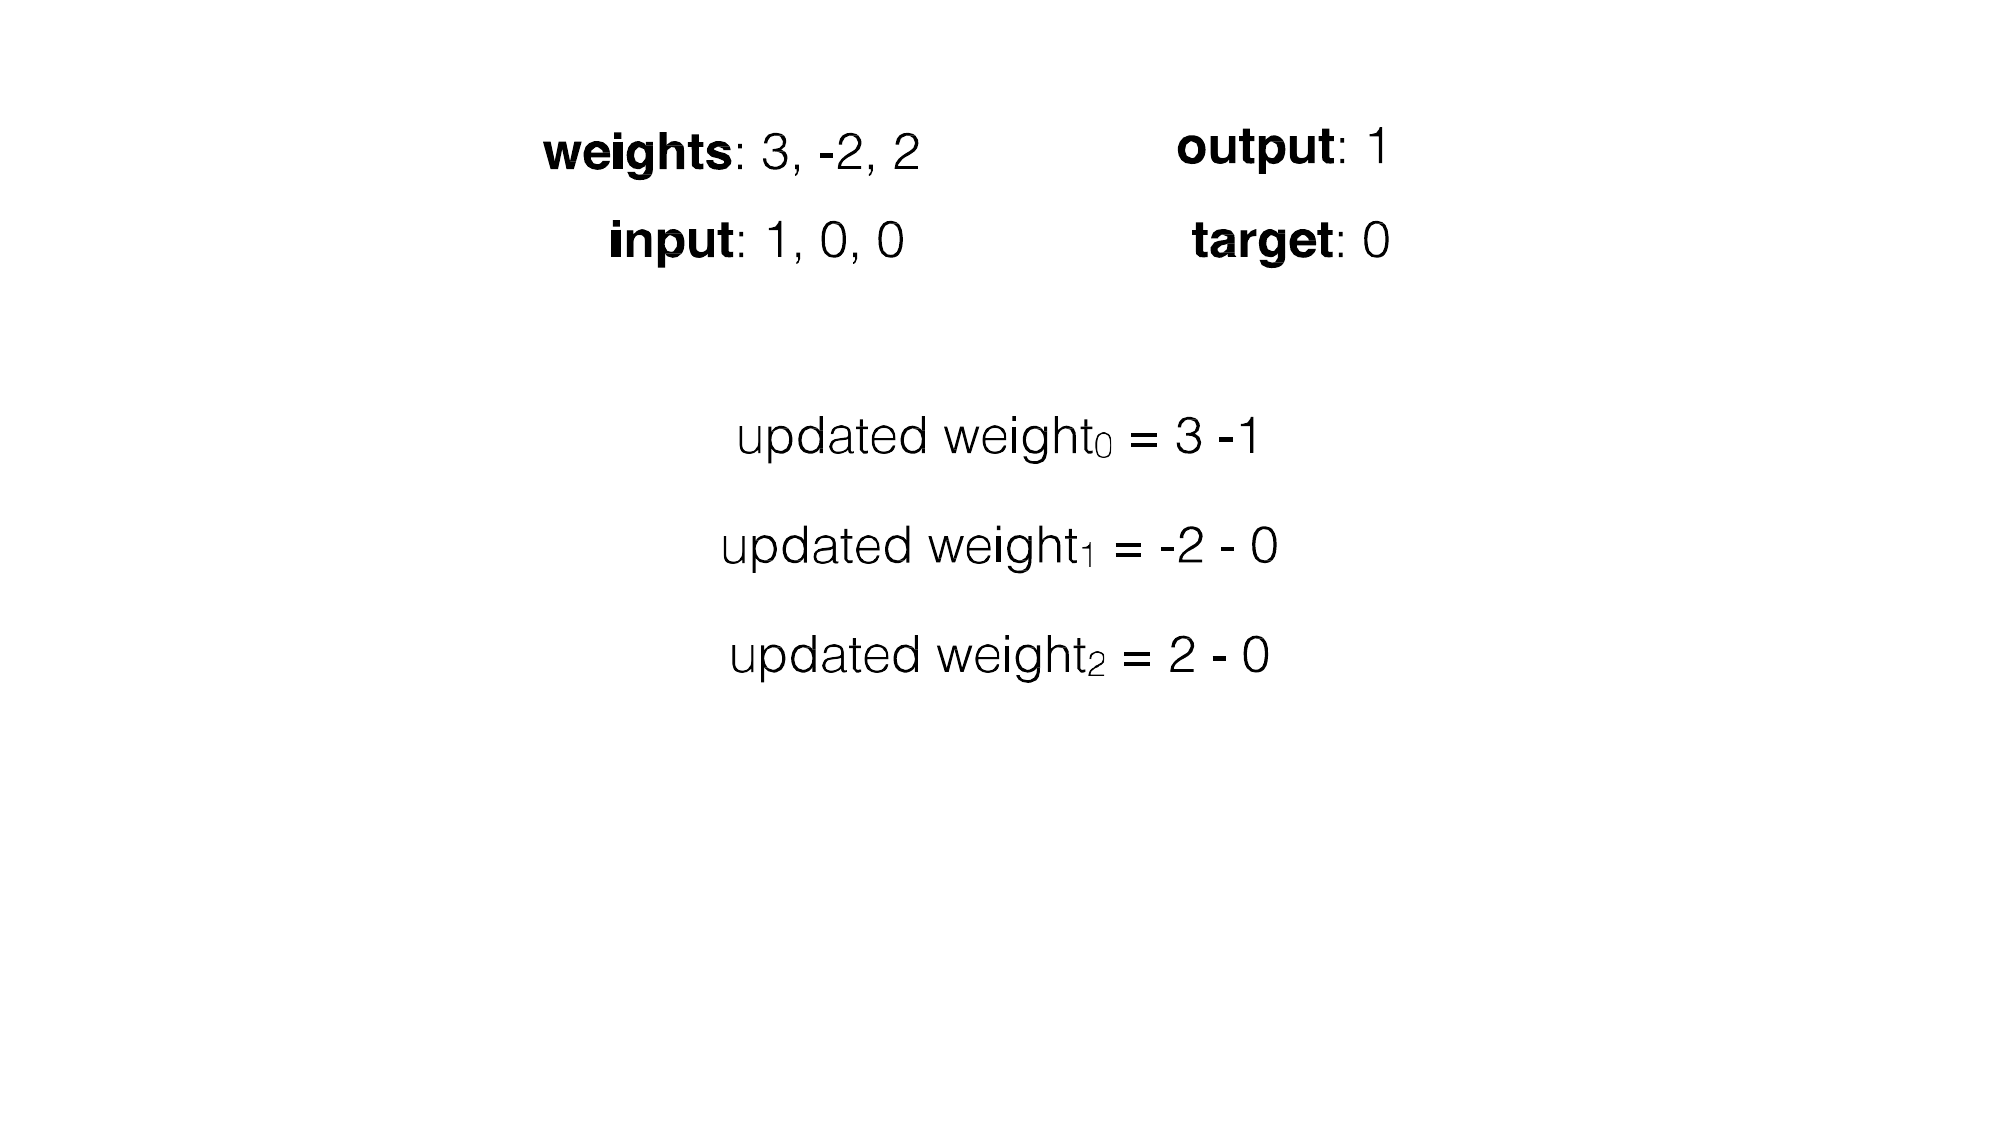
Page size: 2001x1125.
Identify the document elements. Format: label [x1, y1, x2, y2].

text_box [1015, 644, 1041, 683]
text_box [871, 425, 896, 454]
text_box [982, 425, 1007, 454]
text_box [1047, 635, 1069, 672]
text_box [689, 229, 714, 258]
text_box [1007, 535, 1032, 574]
text_box [723, 536, 745, 564]
text_box [1178, 526, 1203, 563]
text_box [626, 141, 653, 181]
text_box [659, 132, 685, 170]
text_box [849, 638, 862, 673]
text_box [936, 645, 973, 672]
text_box [1317, 222, 1333, 258]
text_box [1289, 136, 1315, 164]
text_box [1176, 416, 1202, 454]
text_box [583, 141, 611, 170]
text_box [1252, 526, 1277, 564]
text_box [626, 229, 652, 257]
text_box [1170, 635, 1195, 672]
text_box [1177, 135, 1206, 165]
text_box [706, 141, 732, 170]
text_box [798, 416, 823, 454]
text_box [1054, 416, 1076, 454]
text_box [1369, 127, 1383, 164]
text_box [1073, 638, 1086, 673]
text_box [856, 535, 880, 564]
text_box [868, 164, 873, 176]
text_box [900, 416, 925, 454]
text_box [762, 132, 788, 170]
text_box [1289, 229, 1317, 258]
text_box [752, 535, 777, 573]
text_box [1039, 525, 1061, 563]
text_box [813, 535, 839, 564]
text_box [893, 635, 918, 673]
text_box [837, 132, 862, 169]
text_box [966, 535, 991, 564]
text_box [1239, 128, 1255, 164]
text_box [768, 220, 782, 257]
text_box [1022, 425, 1048, 464]
text_box [687, 134, 704, 170]
text_box [1088, 651, 1105, 676]
text_box [1065, 528, 1077, 564]
text_box [732, 645, 754, 673]
text_box [761, 644, 786, 683]
text_box [796, 252, 801, 264]
text_box [717, 222, 734, 258]
text_box [840, 528, 853, 564]
text_box [1240, 229, 1257, 257]
text_box [1082, 542, 1091, 567]
text_box [657, 229, 685, 268]
text_box [878, 220, 903, 258]
text_box [1258, 229, 1286, 269]
text_box [1095, 432, 1112, 458]
text_box [1364, 220, 1389, 258]
text_box [975, 644, 1000, 673]
text_box [856, 419, 868, 454]
text_box [1210, 136, 1236, 164]
text_box [853, 252, 858, 264]
text_box [894, 132, 919, 169]
text_box [612, 220, 620, 227]
text_box [1240, 416, 1254, 453]
text_box [864, 644, 889, 673]
text_box [1080, 419, 1093, 454]
text_box [821, 220, 846, 258]
text_box [791, 635, 816, 673]
text_box [822, 644, 847, 673]
text_box [1258, 135, 1286, 174]
text_box [885, 525, 910, 564]
text_box [795, 164, 799, 176]
text_box [1243, 635, 1269, 673]
text_box [614, 132, 622, 139]
text_box [1318, 128, 1334, 164]
text_box [944, 426, 980, 454]
text_box [768, 425, 793, 464]
text_box [1210, 229, 1237, 258]
text_box [829, 425, 854, 454]
text_box [782, 525, 807, 564]
text_box [1192, 222, 1208, 258]
text_box [739, 426, 761, 454]
text_box [543, 141, 582, 170]
text_box [928, 536, 964, 563]
